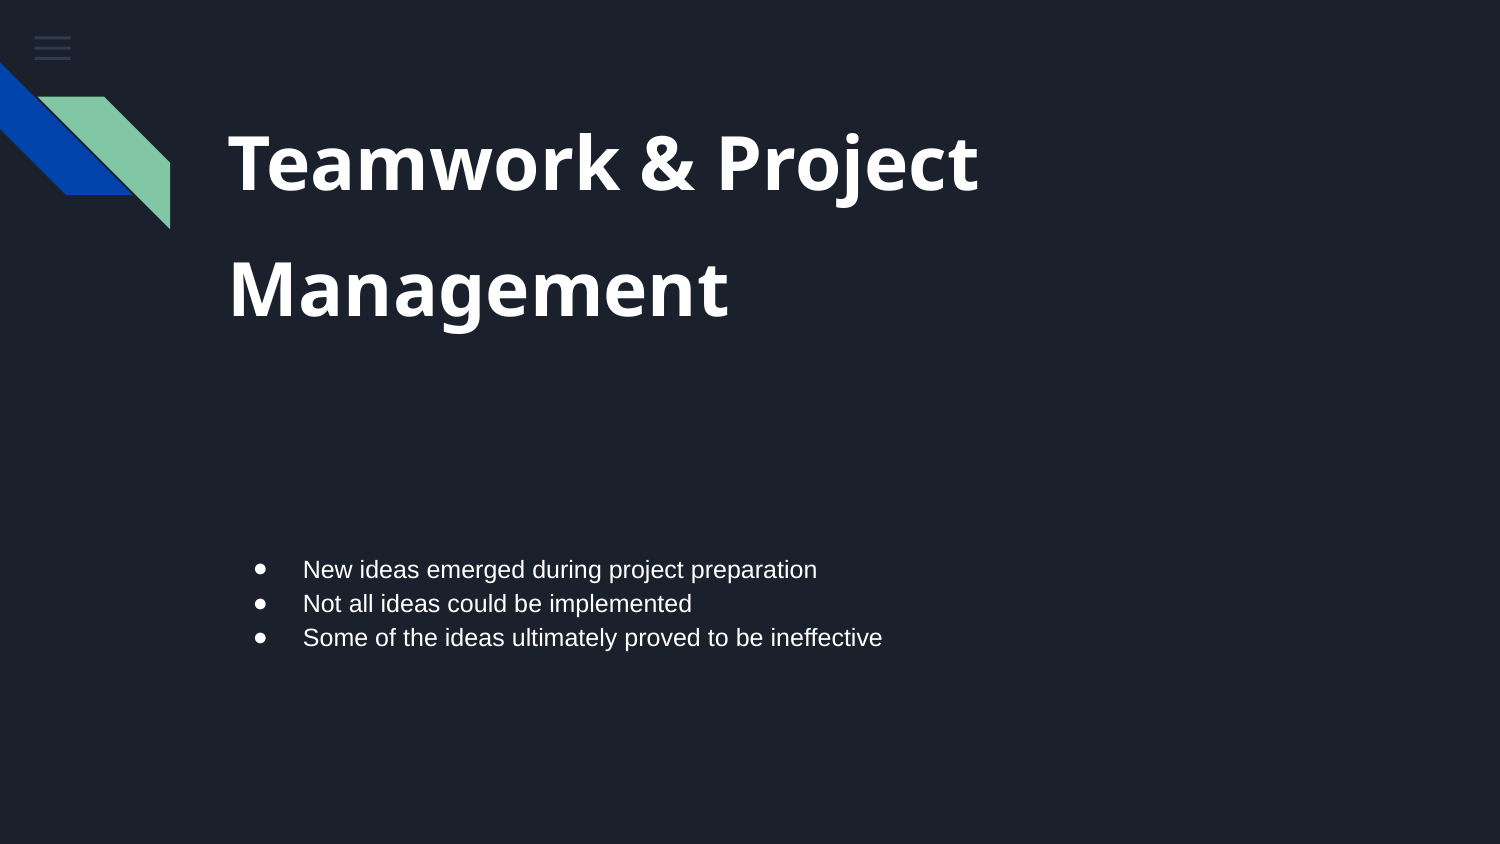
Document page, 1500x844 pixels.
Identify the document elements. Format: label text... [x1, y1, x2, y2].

title Teamwork & Project Management [212, 64, 1368, 215]
list New ideas emerged during project preparation Not all ideas could be implemented Some of the ideas ultimately proved to be ineffective [212, 257, 1368, 735]
